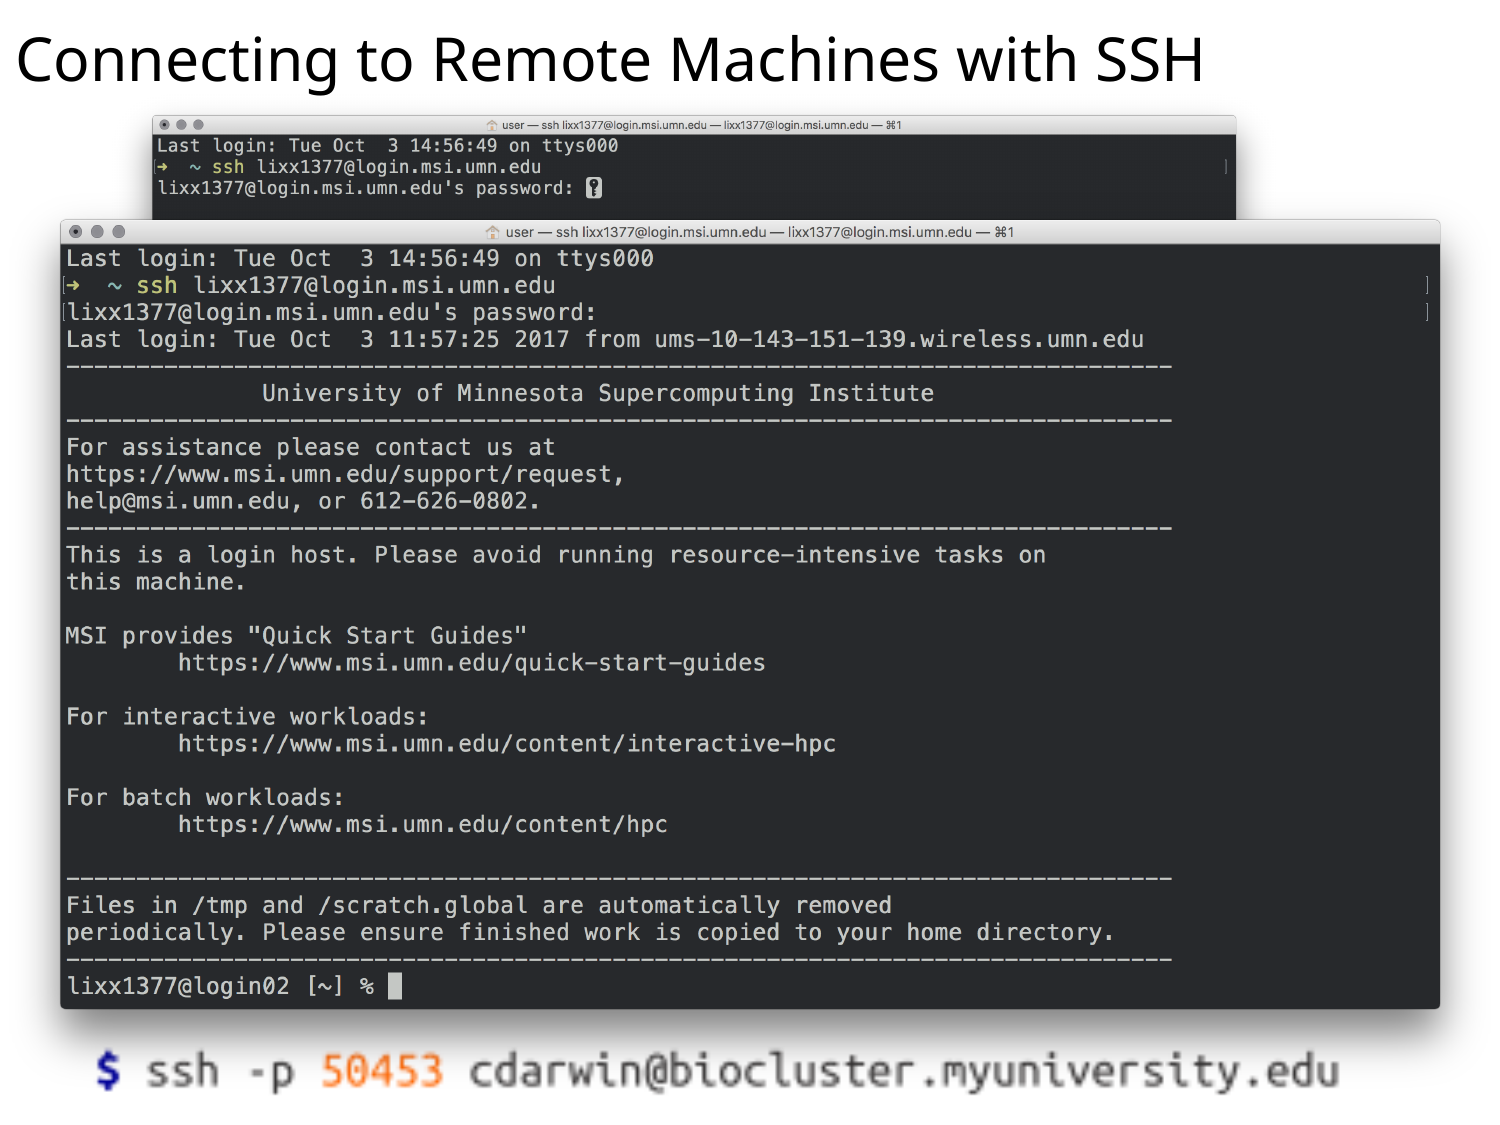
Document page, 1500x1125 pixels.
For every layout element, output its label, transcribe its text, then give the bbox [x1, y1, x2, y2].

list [105, 88, 1283, 185]
picture [0, 185, 1500, 1120]
title Connecting to Remote Machines with SSH [0, 0, 1500, 124]
